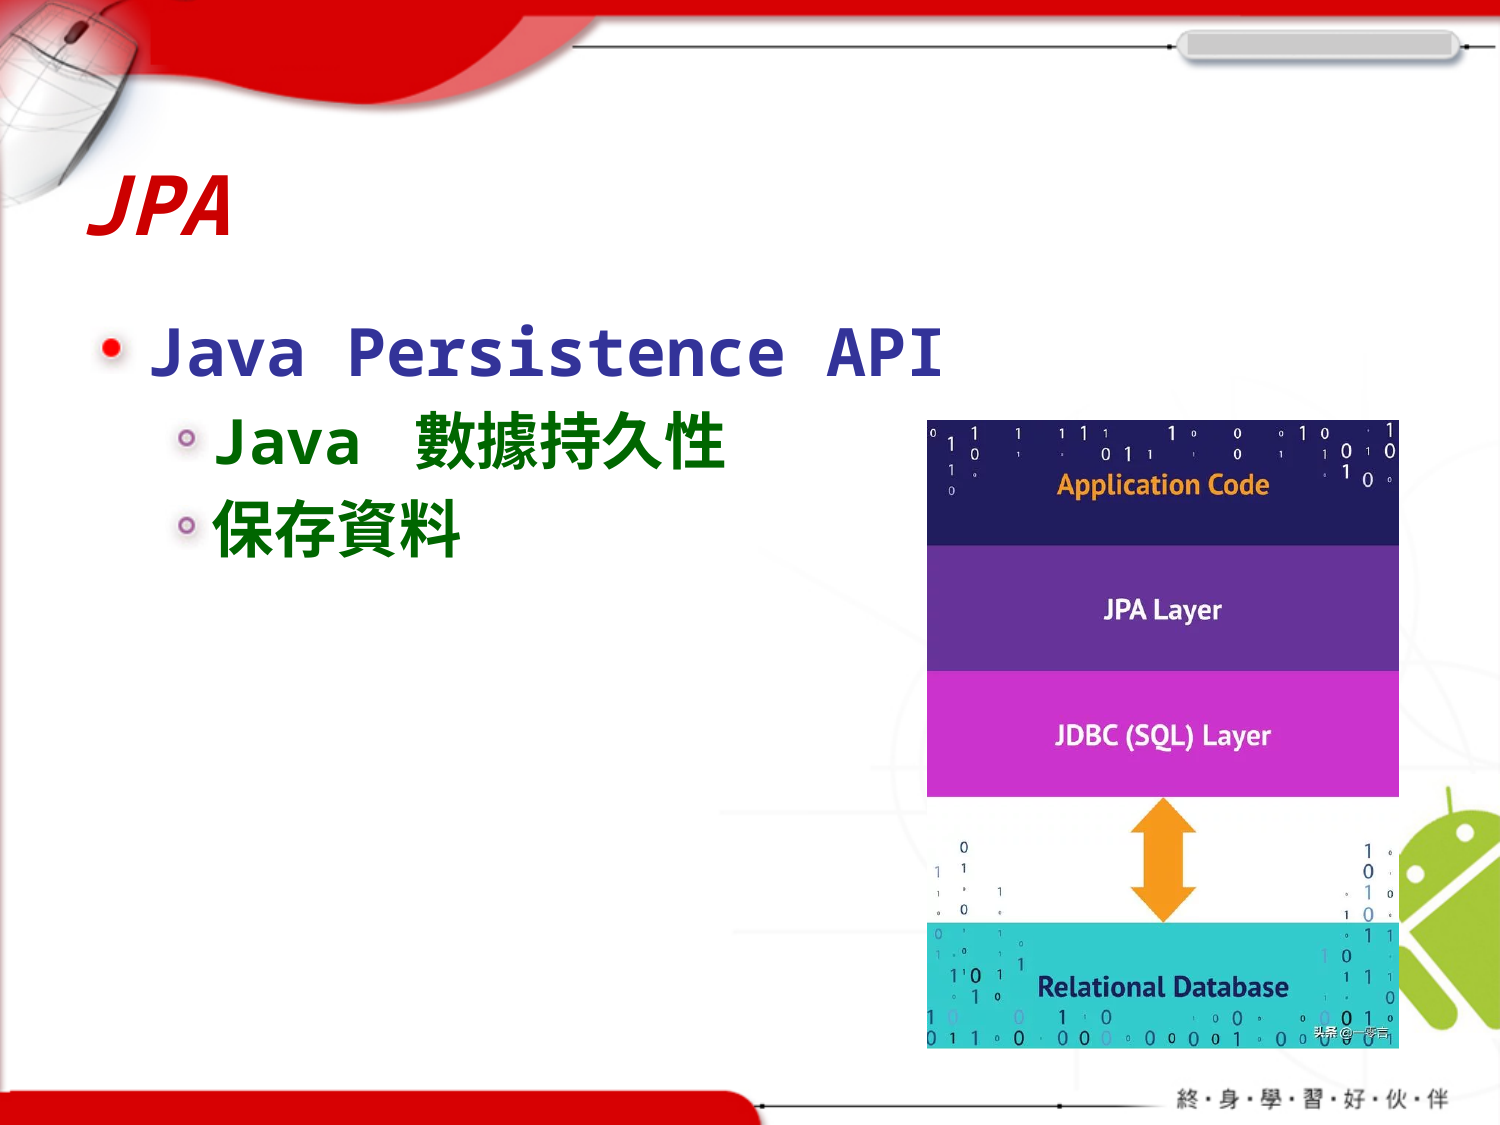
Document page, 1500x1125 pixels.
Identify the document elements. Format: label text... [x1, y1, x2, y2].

list Java Persistence API Java 數據持久性 保存資料 [75, 302, 1425, 1005]
picture [0, 0, 1500, 1125]
title JPA [64, 136, 1416, 268]
